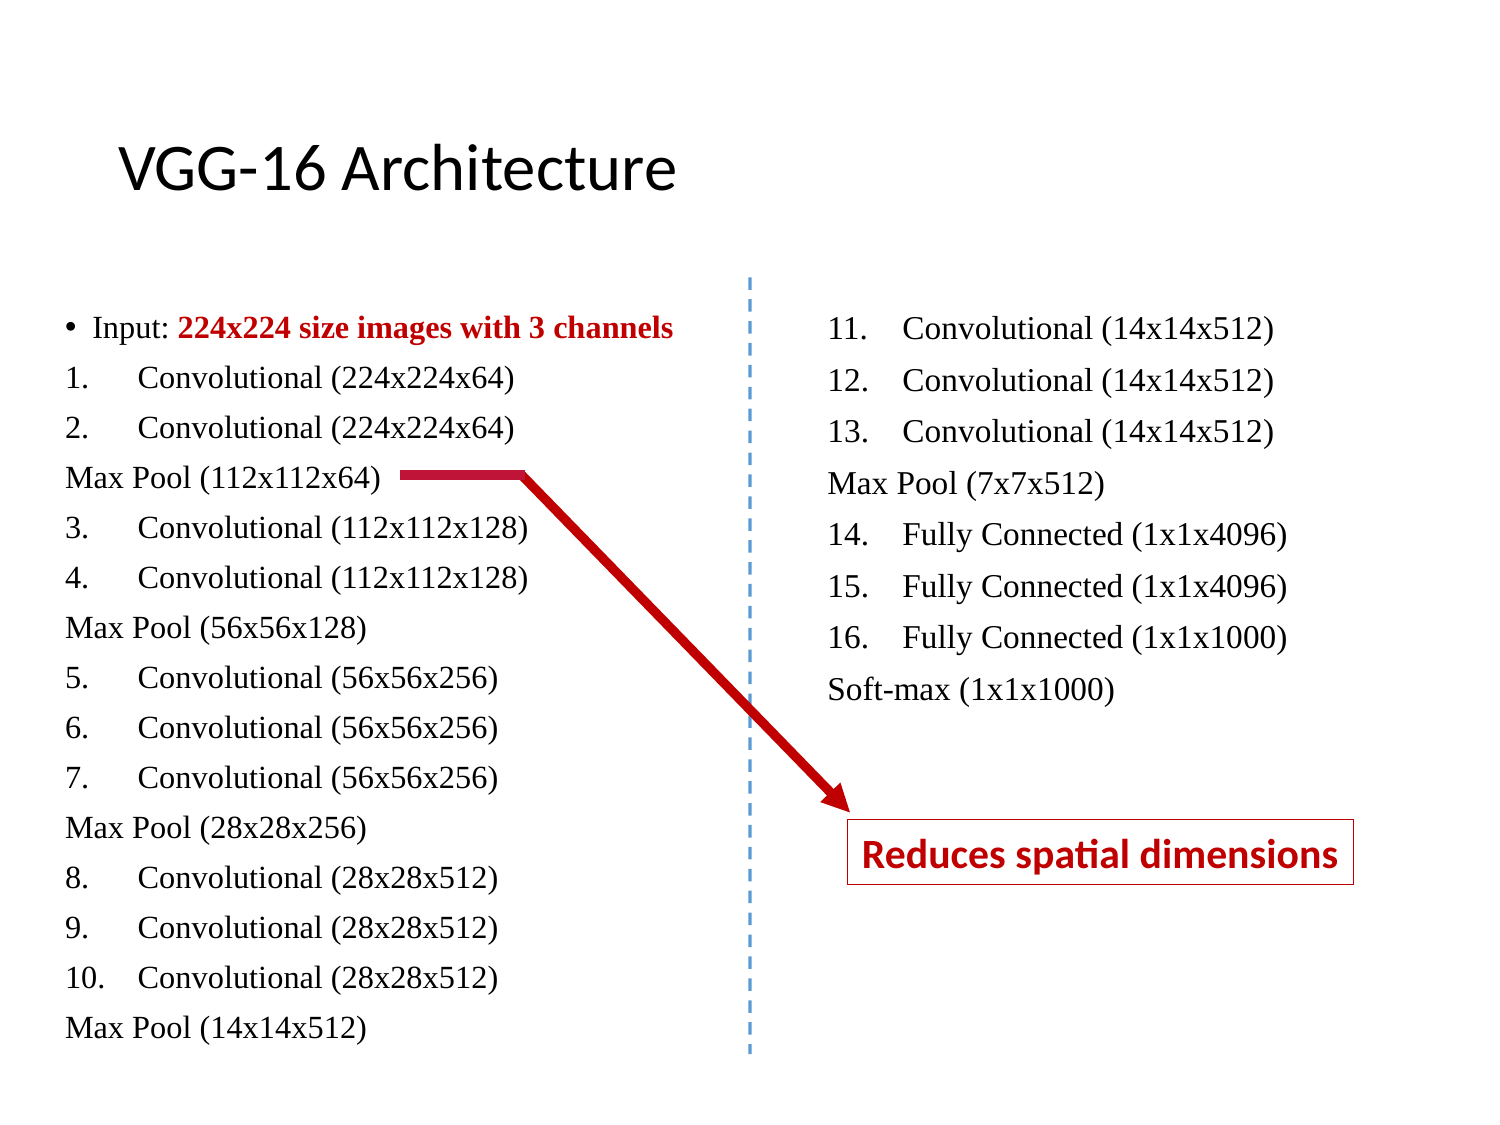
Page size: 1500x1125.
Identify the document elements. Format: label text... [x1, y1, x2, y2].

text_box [520, 474, 850, 813]
title VGG-16 Architecture [103, 59, 1397, 278]
text_box Convolutional (14x14x512) Convolutional (14x14x512) Convolutional (14x14x512) Max Pool (7x7x512) Fully Connected (1x1x4096) Fully Connected (1x1x4096) Fully Connected (1x1x1000) Soft-max (1x1x1000) [812, 303, 1472, 1055]
text_box Reduces spatial dimensions [847, 819, 1354, 885]
list Input: 224x224 size images with 3 channels Convolutional (224x224x64) Convolutional (224x224x64) Max Pool (112x112x64) Convolutional (112x112x128) Convolutional (112x112x128) Max Pool (56x56x128) Convolutional (56x56x256) Convolutional (56x56x256) Convolutional (56x56x256) Max Pool (28x28x256) Convolutional (28x28x512) Convolutional (28x28x512) Convolutional (28x28x512) Max Pool (14x14x512) [50, 303, 710, 1055]
